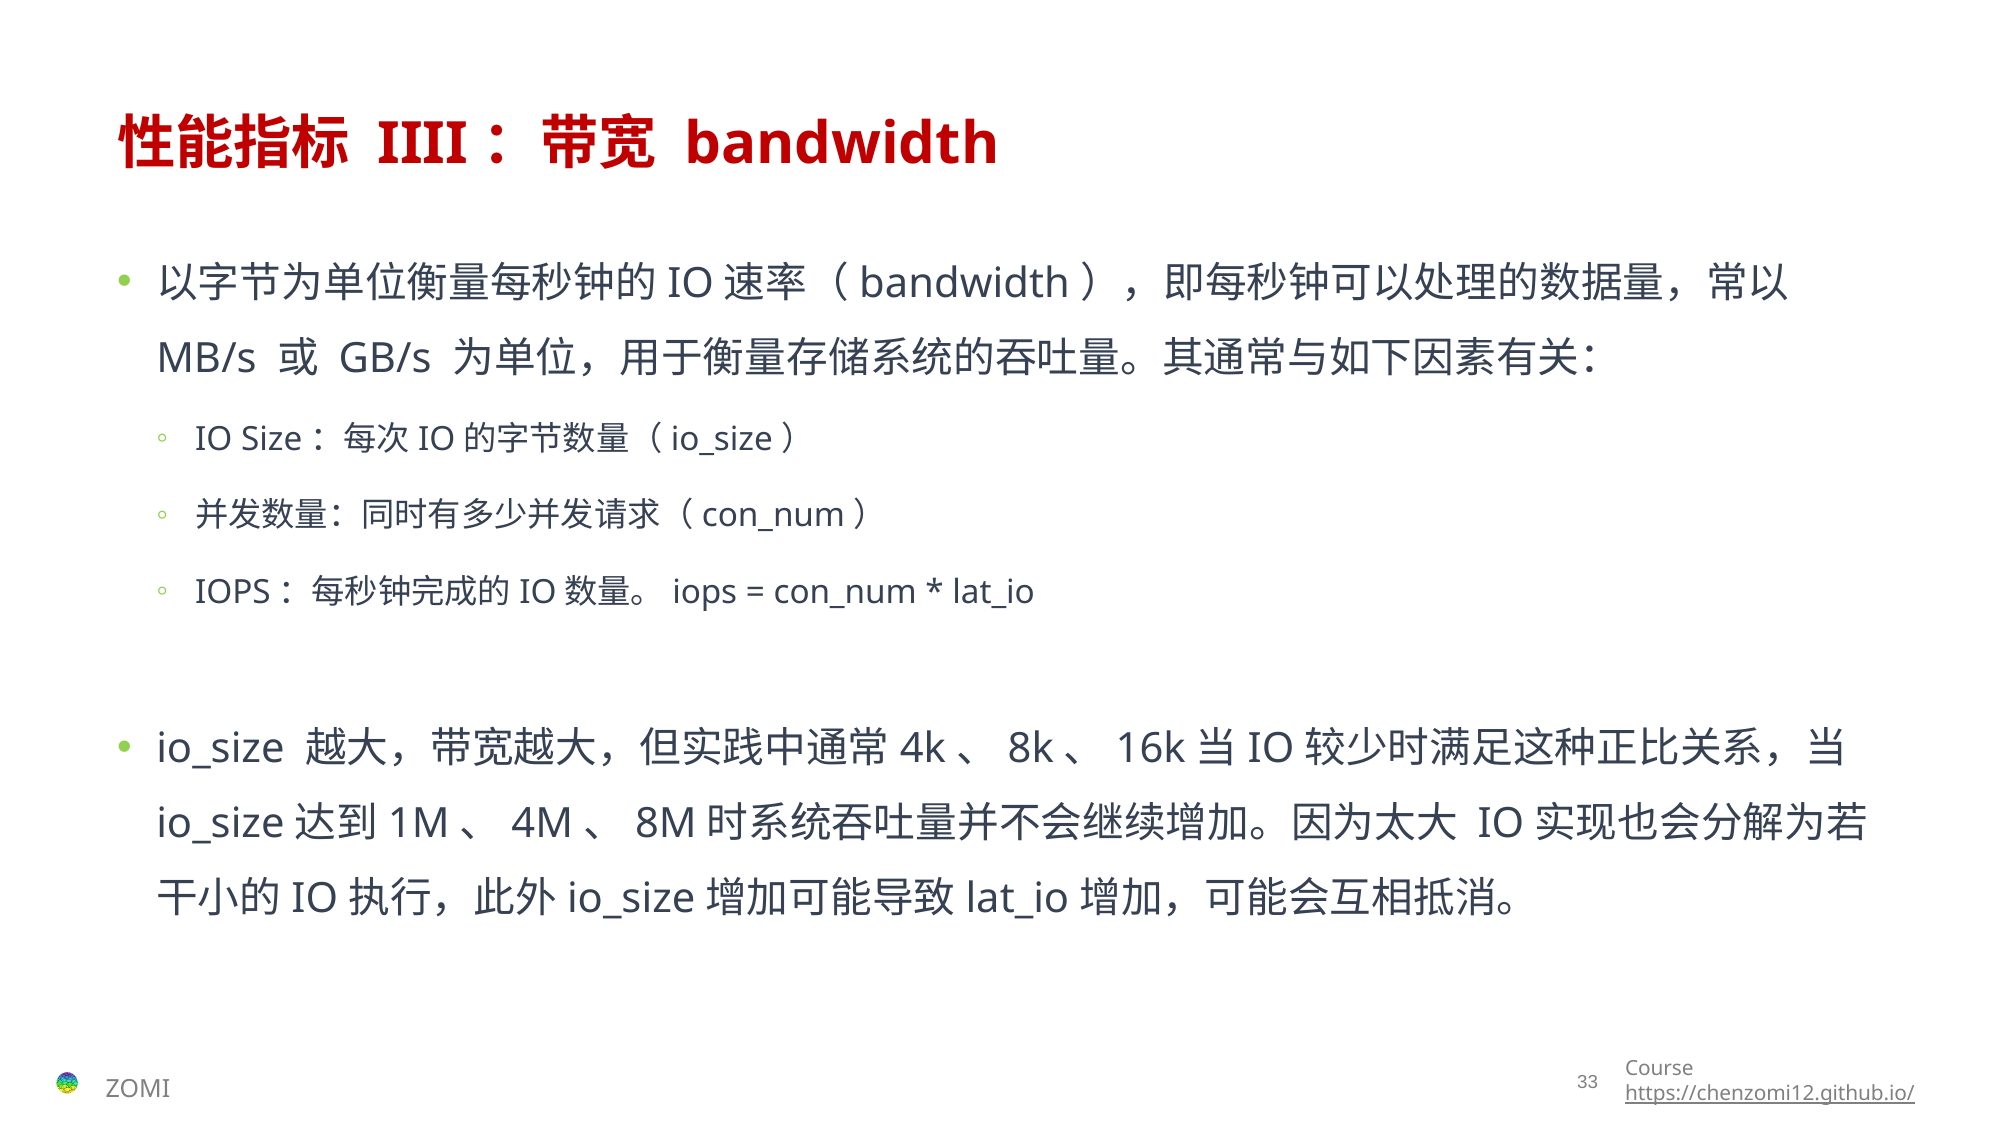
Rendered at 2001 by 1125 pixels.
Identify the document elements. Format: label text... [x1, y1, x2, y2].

picture [57, 1073, 77, 1093]
title 性能指标 IIII：带宽 bandwidth [102, 91, 1901, 189]
